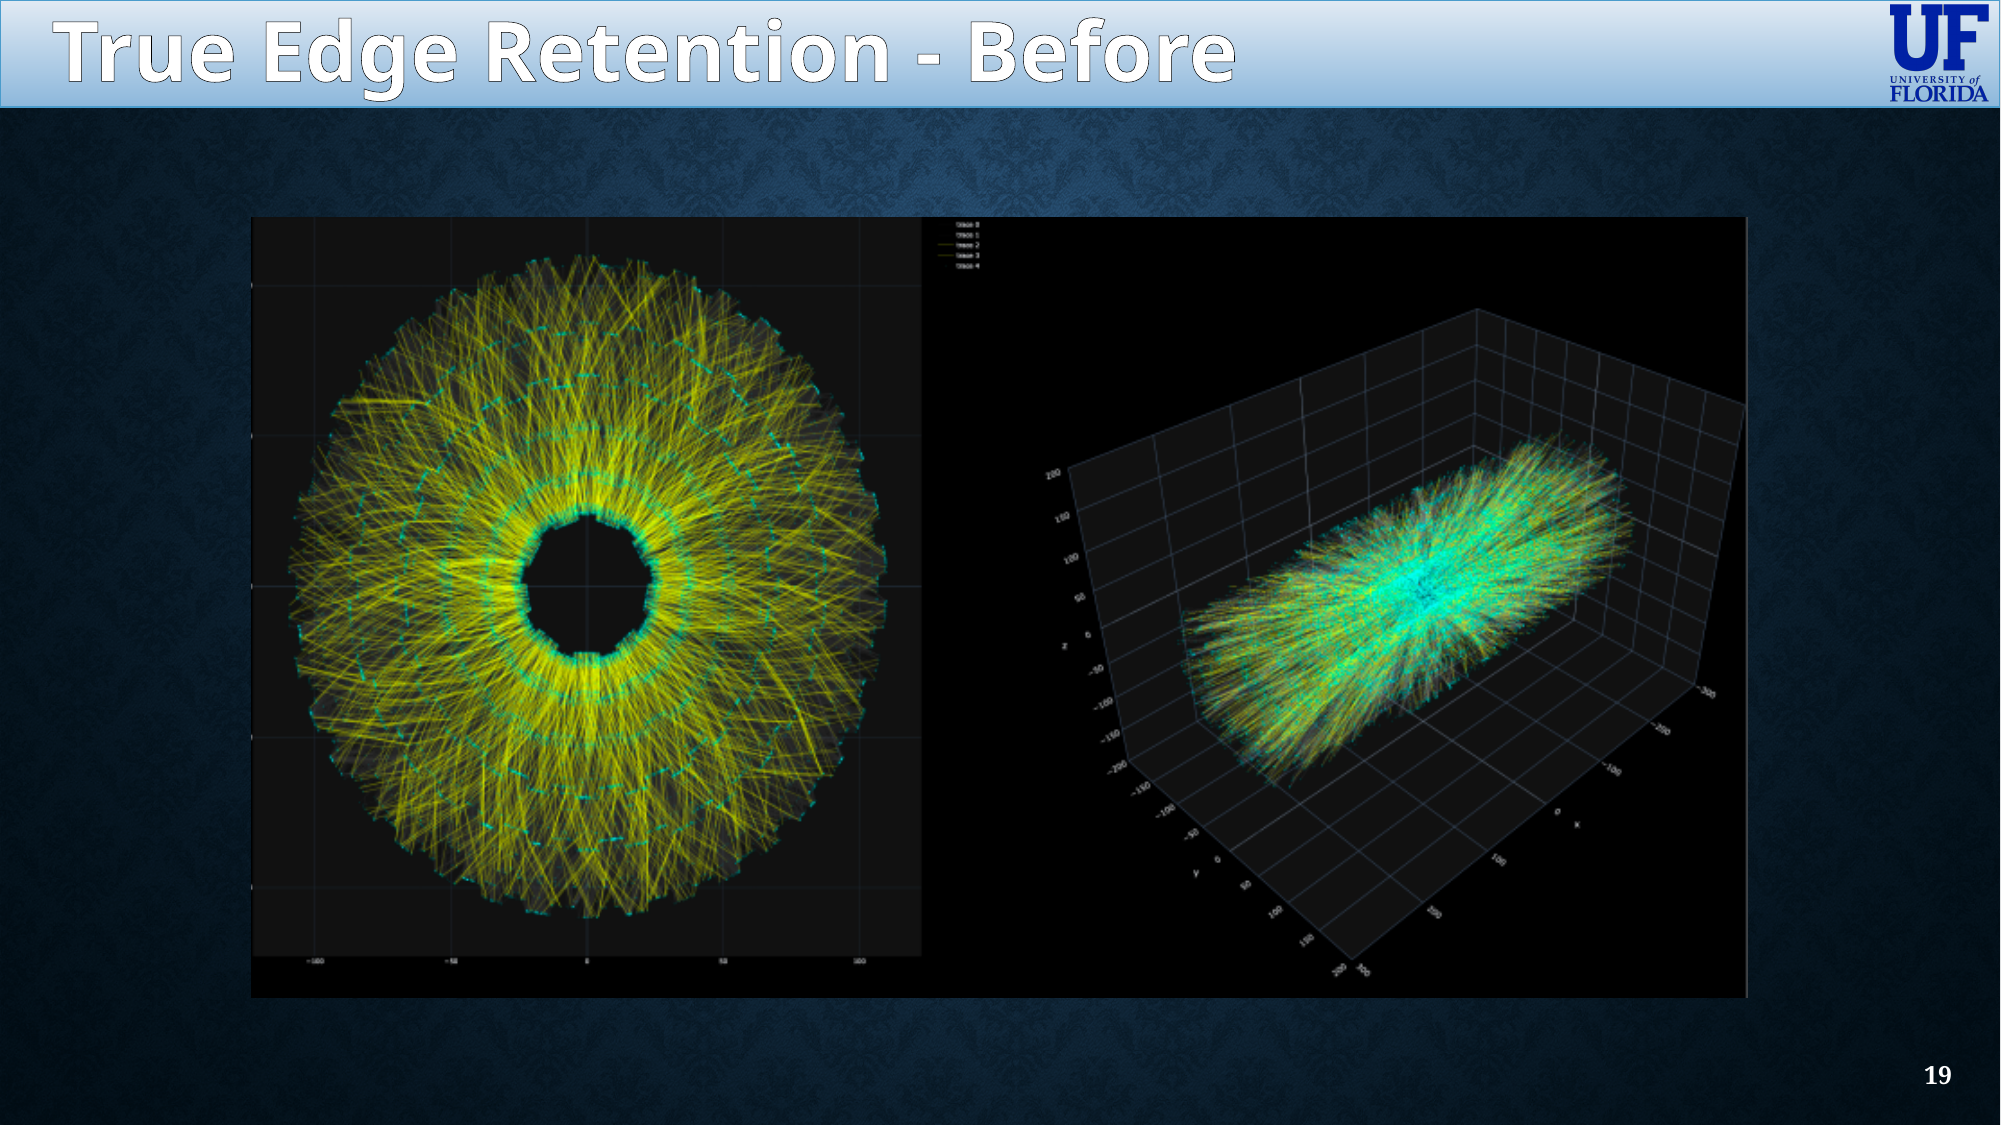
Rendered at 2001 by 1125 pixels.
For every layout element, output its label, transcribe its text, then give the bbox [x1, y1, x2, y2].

subtitle [36, 169, 1514, 1047]
picture [1889, 4, 1989, 103]
picture [251, 217, 1749, 999]
slide_number 19 [1843, 1046, 1968, 1107]
text_box [0, 0, 2000, 108]
text_box True Edge Retention - Before [36, 0, 1255, 106]
